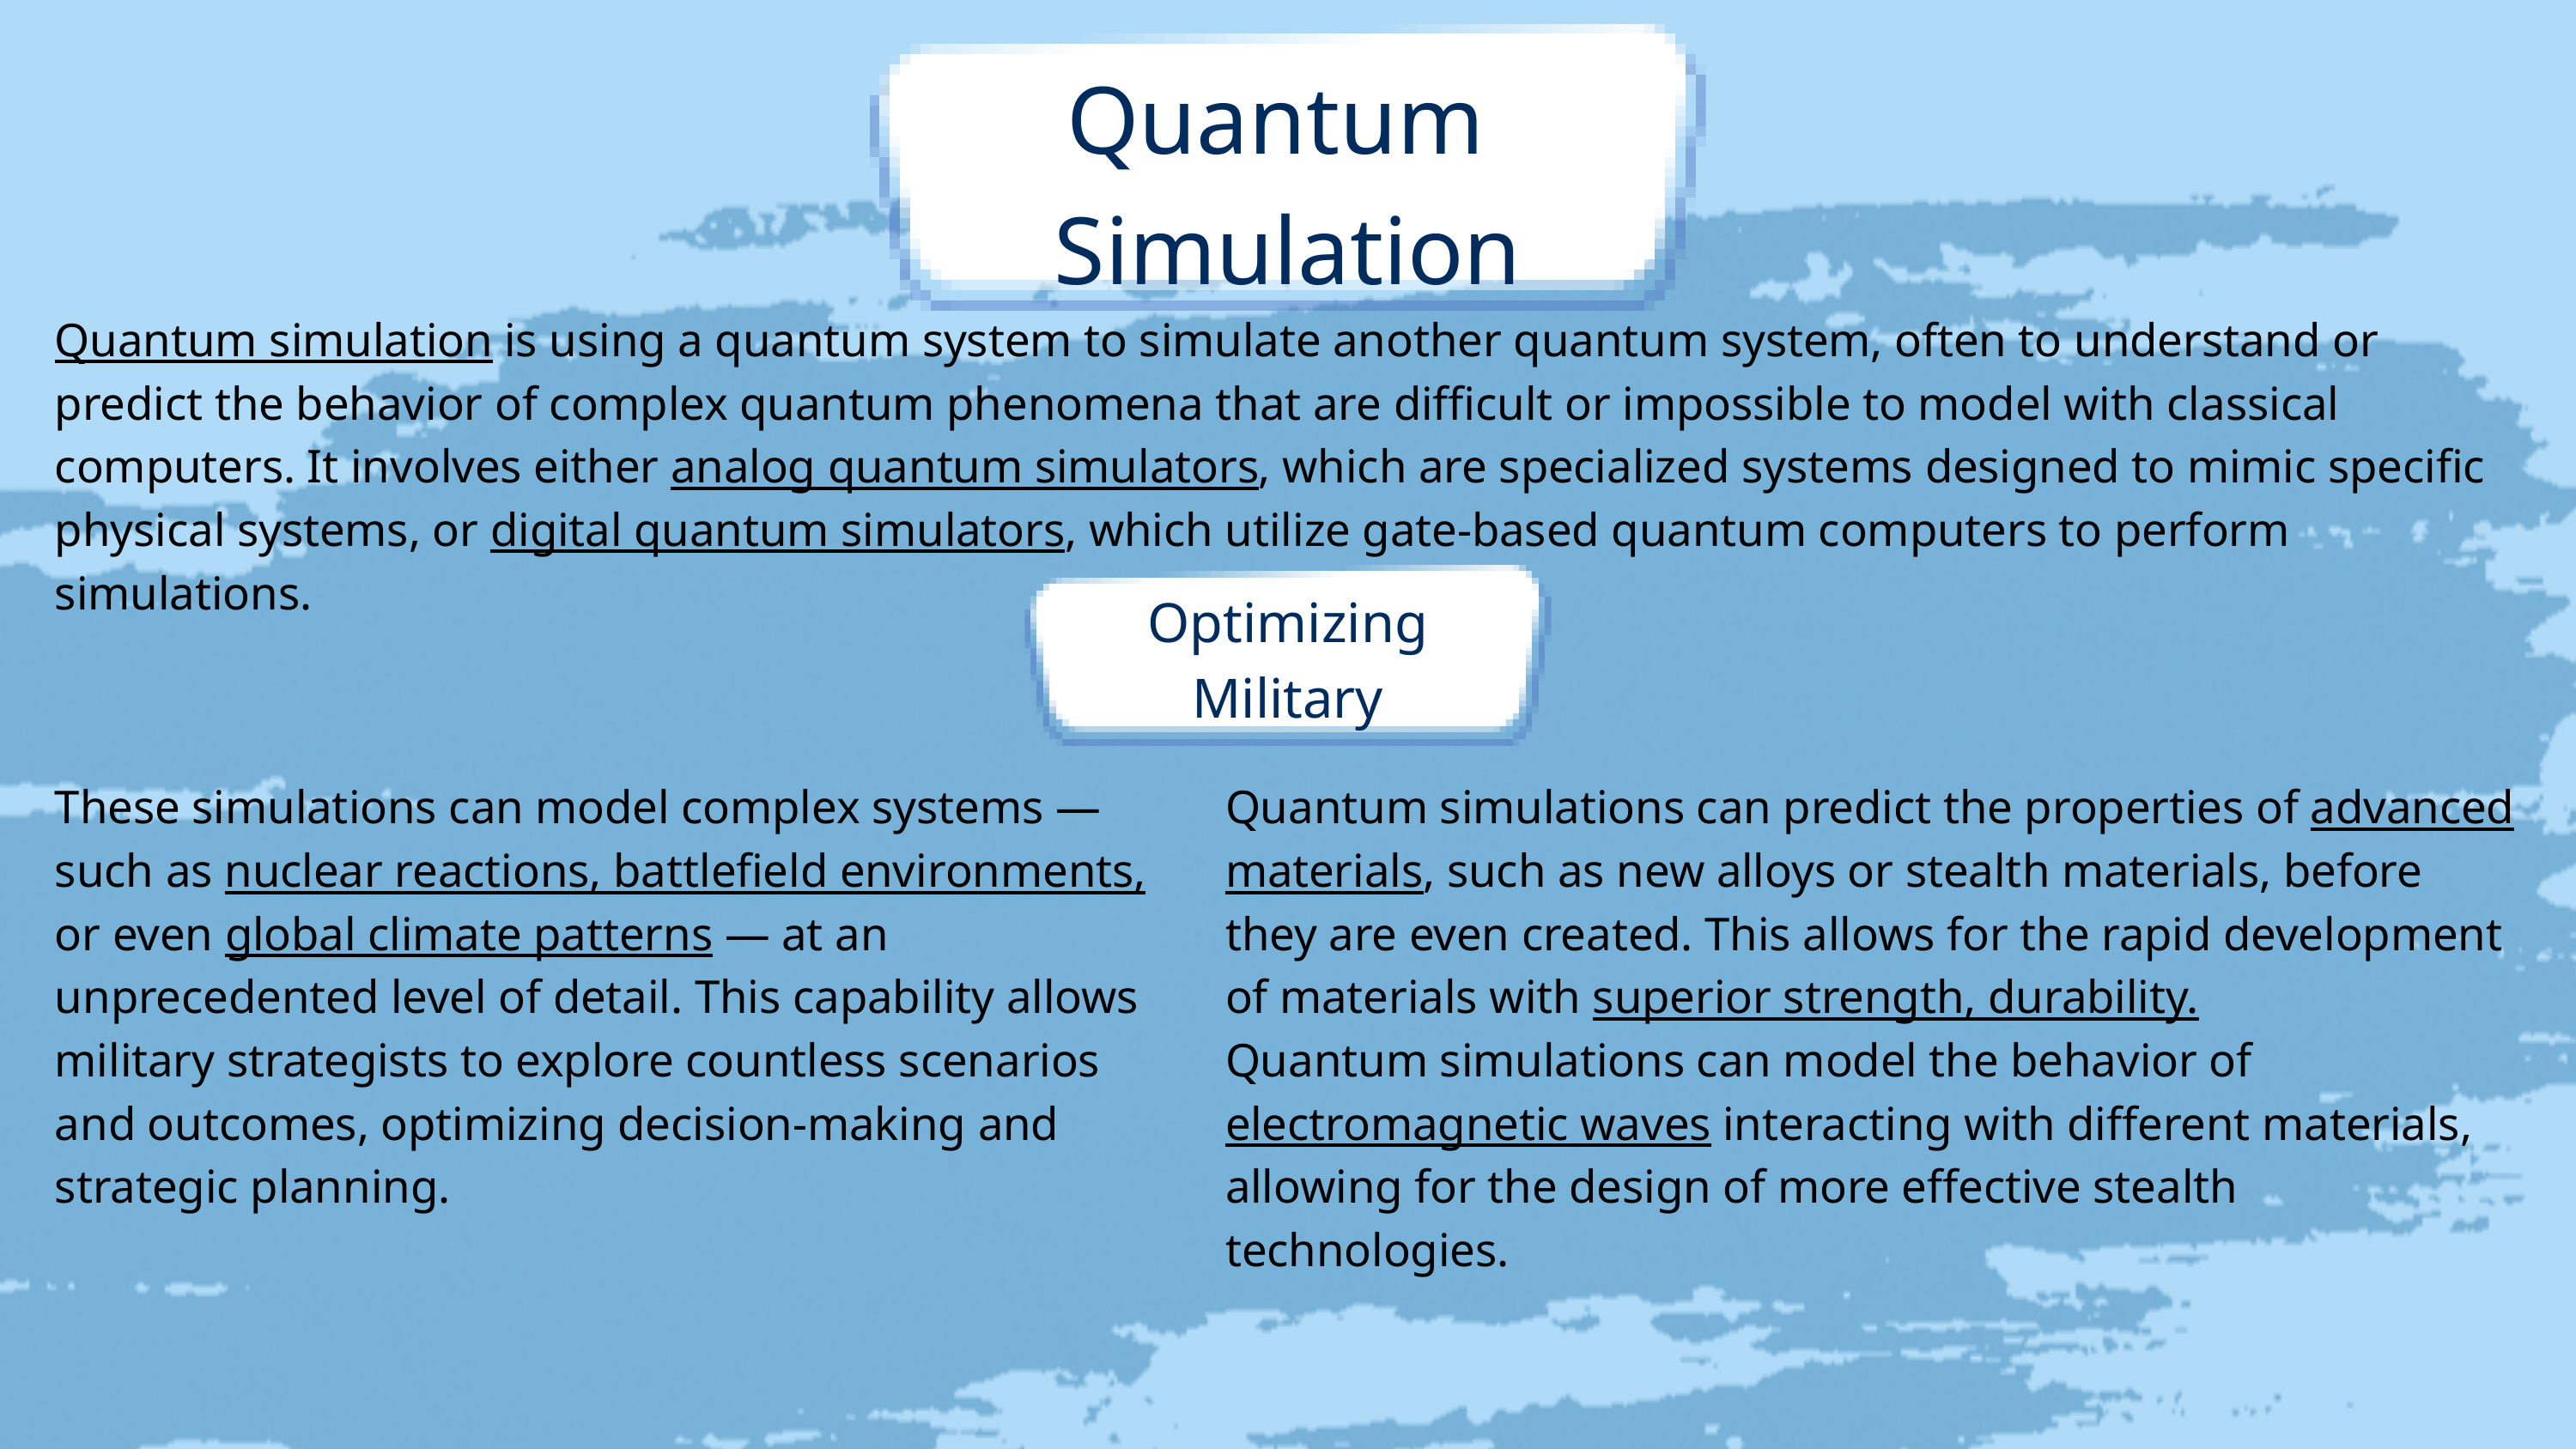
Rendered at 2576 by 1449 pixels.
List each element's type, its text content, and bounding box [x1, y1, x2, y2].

text_box [870, 24, 1706, 42]
text_box [1024, 565, 1552, 746]
text_box Quantum simulations can predict the properties of advanced materials, such as new alloys or stealth materials, before they are even created. This allows for the rapid development of materials with superior strength, durability. Quantum simulations can model the behavior of electromagnetic waves interacting with different materials, allowing for the design of more effective stealth technologies. [1225, 769, 2521, 1339]
text_box Optimizing Military [1084, 577, 1492, 730]
text_box [0, 143, 2576, 1449]
text_box Quantum simulation is using a quantum system to simulate another quantum system, often to understand or predict the behavior of complex quantum phenomena that are difficult or impossible to model with classical computers. It involves either analog quantum simulators, which are specialized systems designed to mimic specific physical systems, or digital quantum simulators, which utilize gate-based quantum computers to perform simulations. [54, 302, 2521, 619]
text_box Quantum Simulation [870, 42, 1706, 302]
text_box These simulations can model complex systems — such as nuclear reactions, battlefield environments, or even global climate patterns — at an unprecedented level of detail. This capability allows military strategists to explore countless scenarios and outcomes, optimizing decision-making and strategic planning. [54, 769, 1192, 1213]
